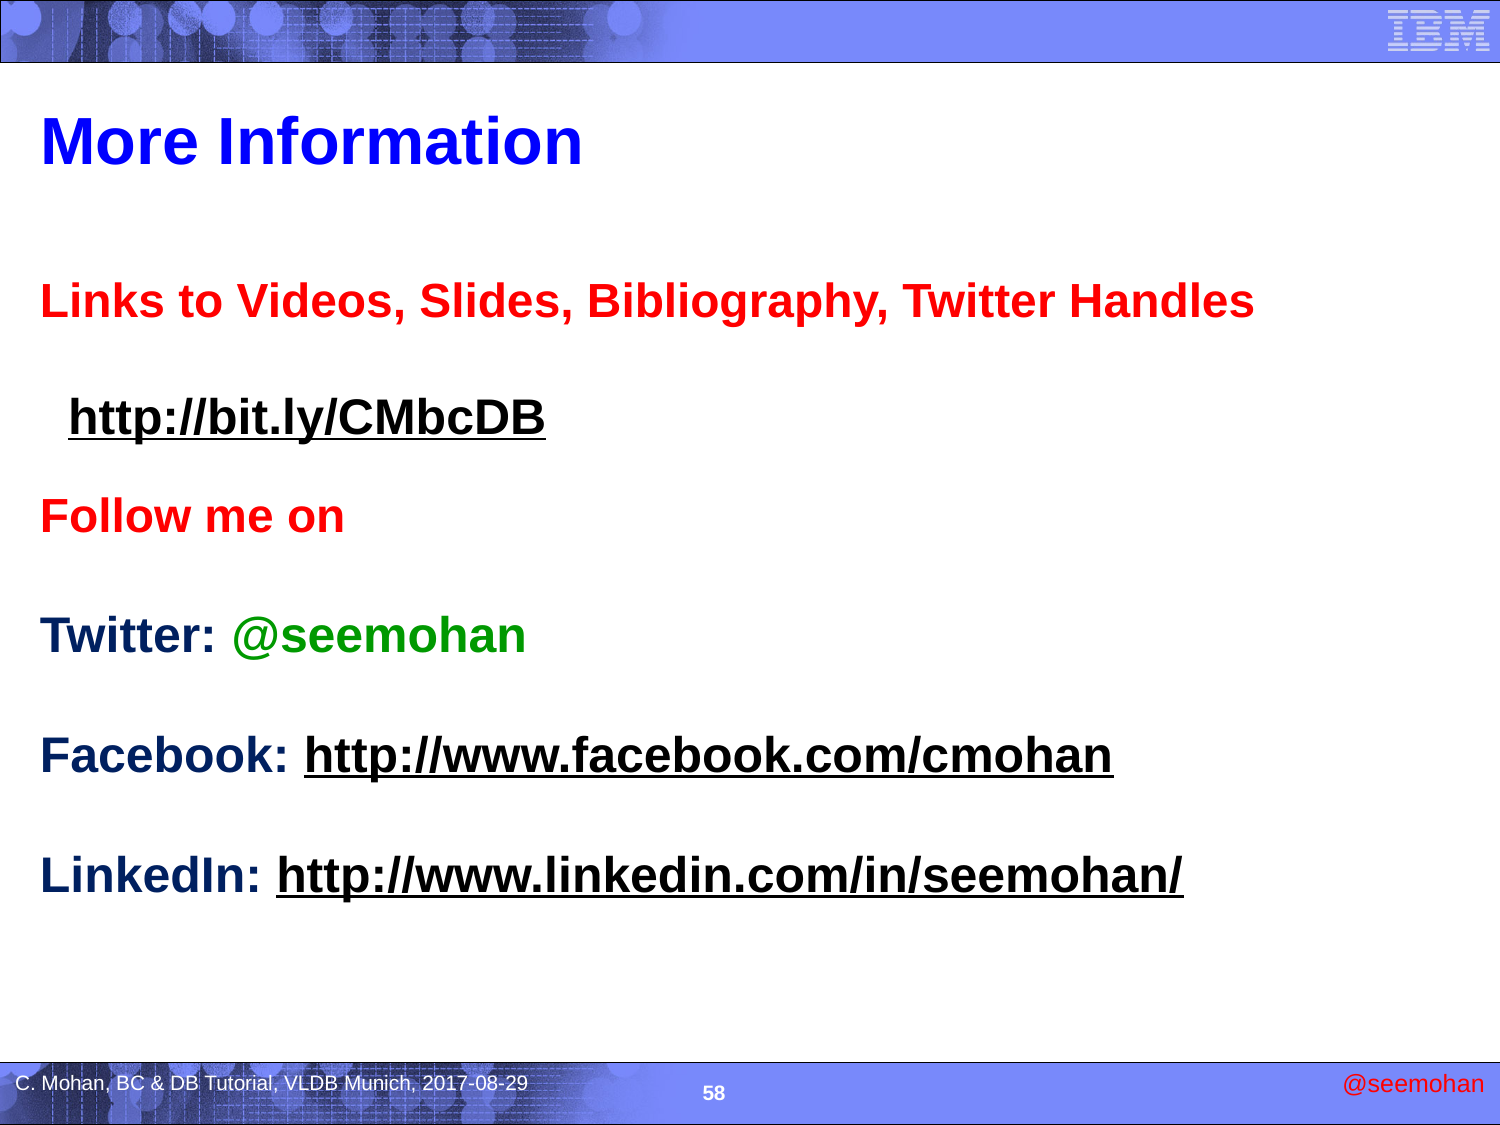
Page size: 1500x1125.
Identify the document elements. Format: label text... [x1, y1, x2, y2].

slide_number 58 [687, 1072, 853, 1125]
title More Information [25, 99, 1378, 182]
text_box Links to Videos, Slides, Bibliography, Twitter Handles http://bit.ly/CMbcDB Follow me on Twitter: @seemohan Facebook: http://www.facebook.com/cmohan LinkedIn: http://www.linkedin.com/in/seemohan/ [25, 262, 1475, 910]
picture [1, 1, 1500, 62]
picture [0, 1063, 1500, 1124]
